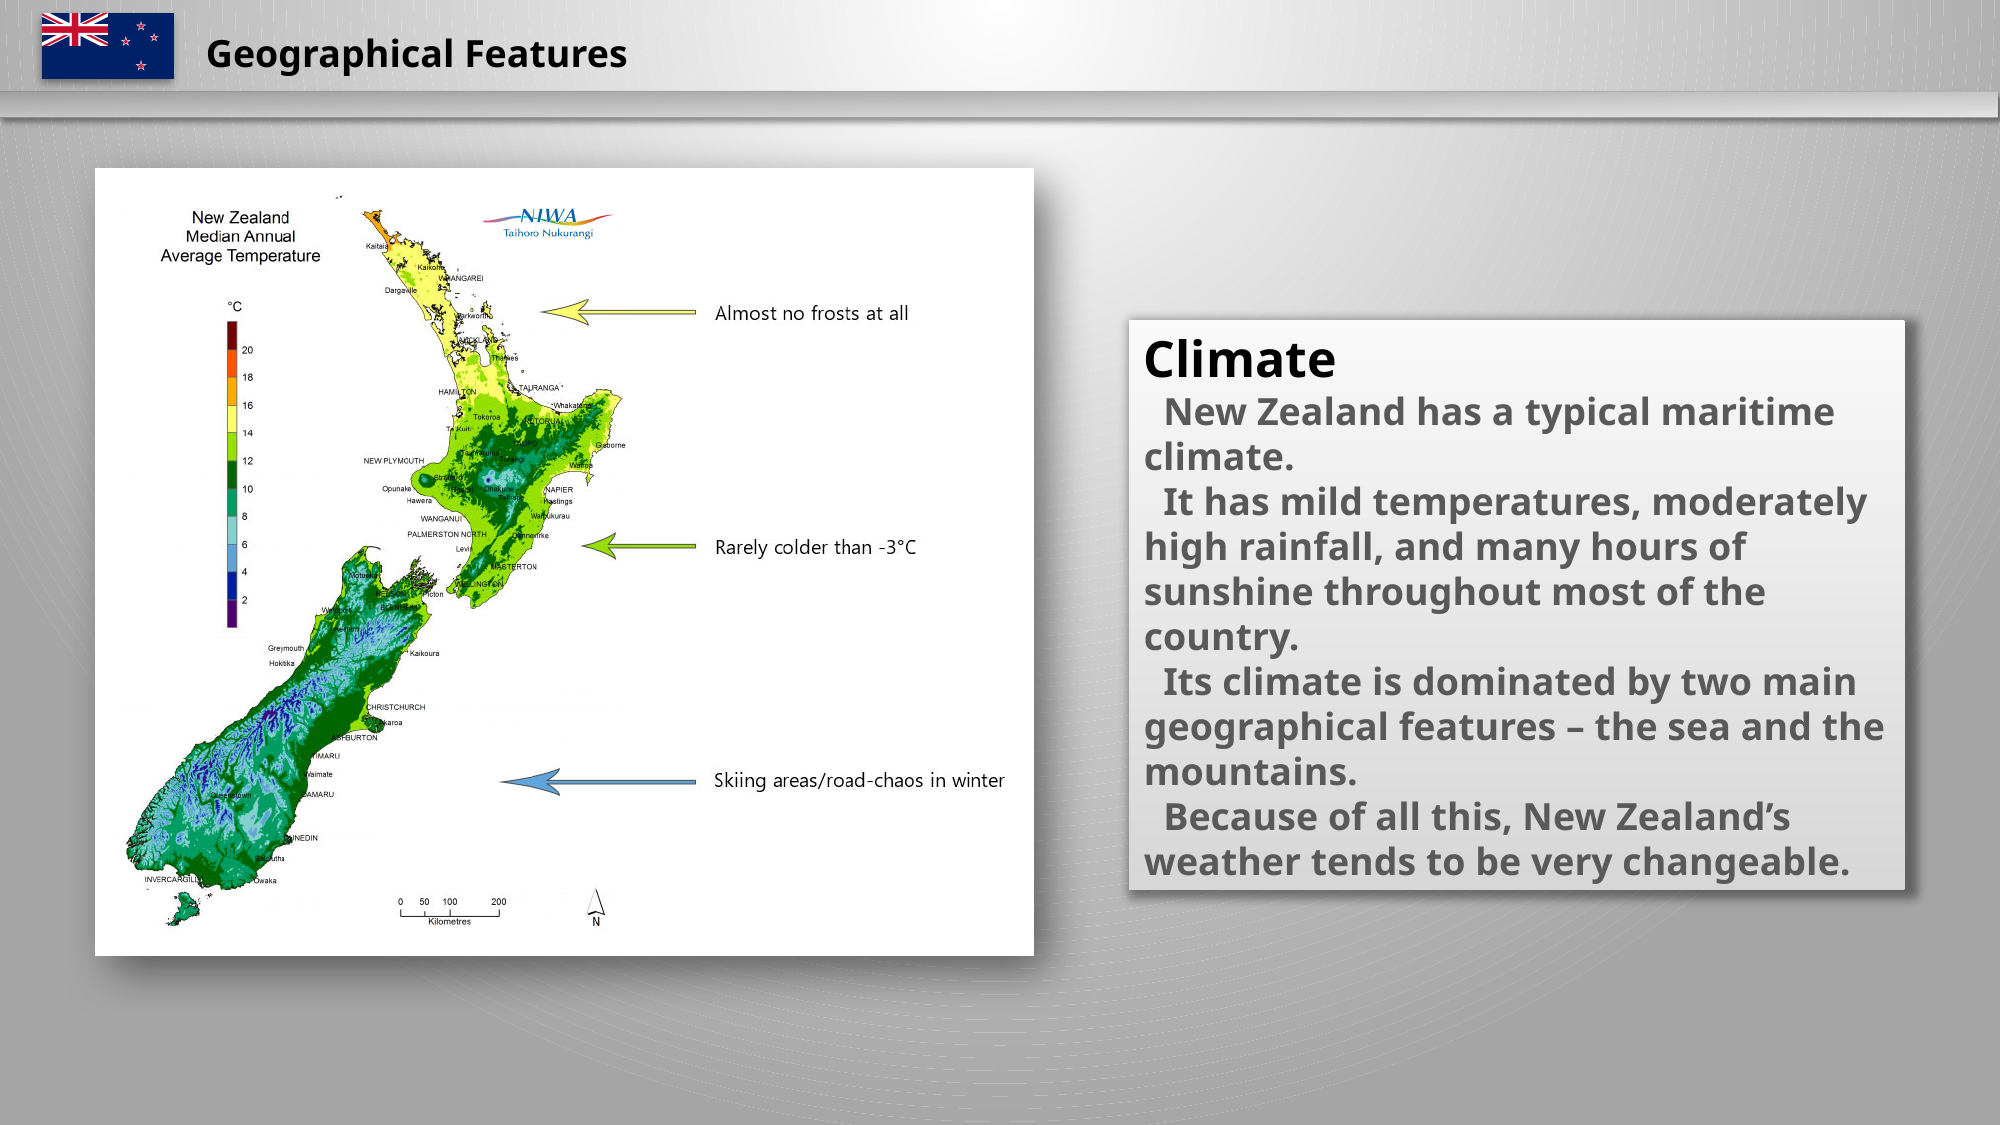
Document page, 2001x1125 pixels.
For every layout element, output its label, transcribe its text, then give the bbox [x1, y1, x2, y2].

picture [42, 13, 174, 79]
text_box Geographical Features [191, 22, 644, 83]
picture [0, 87, 2000, 131]
picture [95, 168, 1034, 956]
text_box Climate New Zealand has a typical maritime climate. It has mild temperatures, moderately high rainfall, and many hours of sunshine throughout most of the country. Its climate is dominated by two main geographical features – the sea and the mountains. Because of all this, New Zealand’s weather tends to be very changeable. [1129, 320, 1905, 890]
